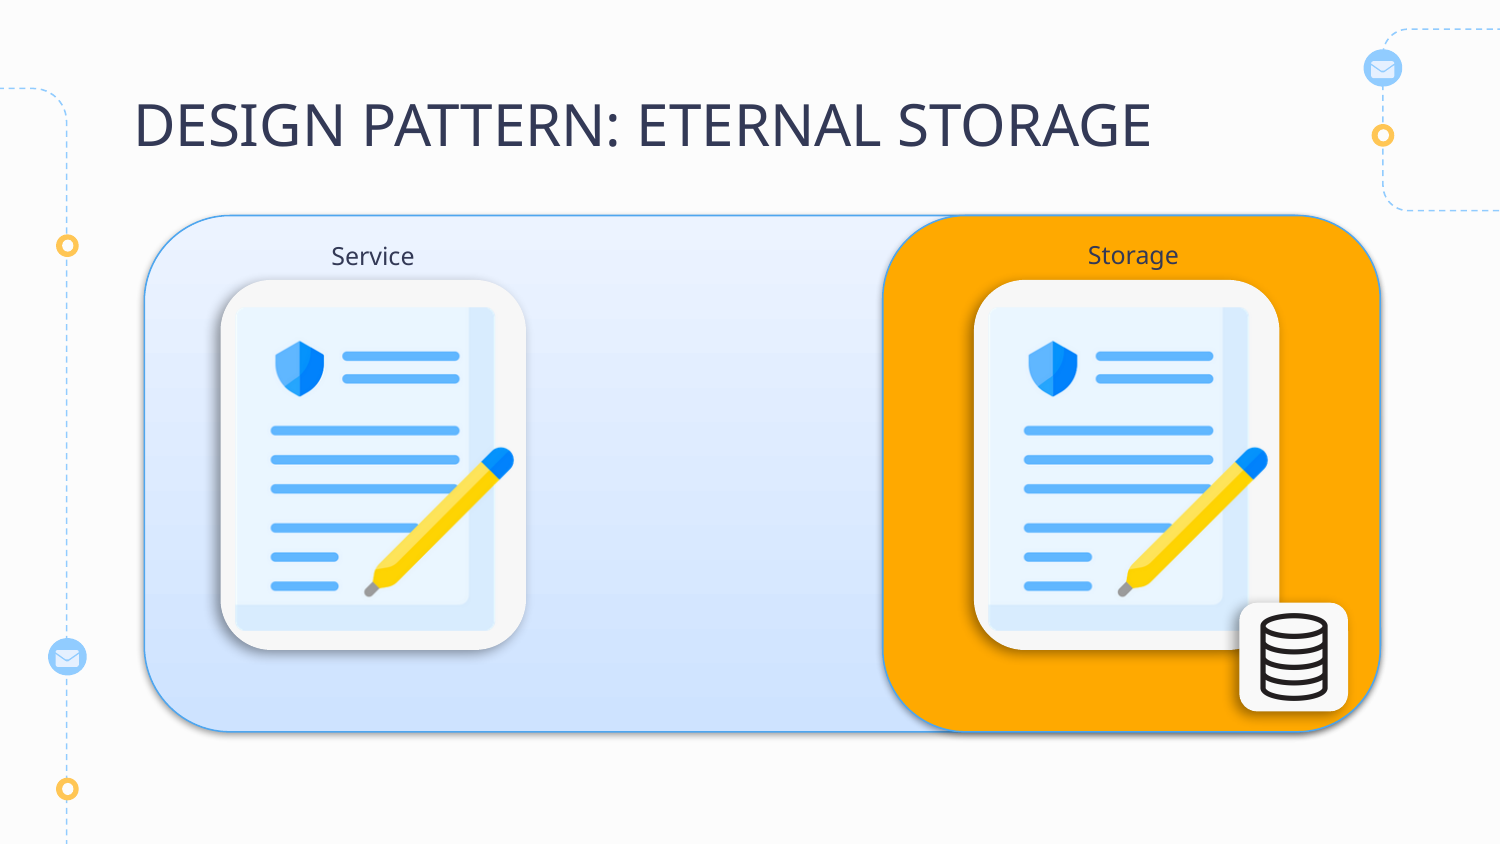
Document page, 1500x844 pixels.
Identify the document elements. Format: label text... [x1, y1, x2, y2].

picture [973, 279, 1349, 712]
title DESIGN PATTERN: ETERNAL STORAGE [118, 72, 1340, 167]
text_box [143, 214, 949, 733]
text_box Service [316, 225, 431, 274]
text_box Storage [1072, 225, 1200, 273]
text_box [881, 214, 1382, 733]
picture [220, 279, 527, 651]
